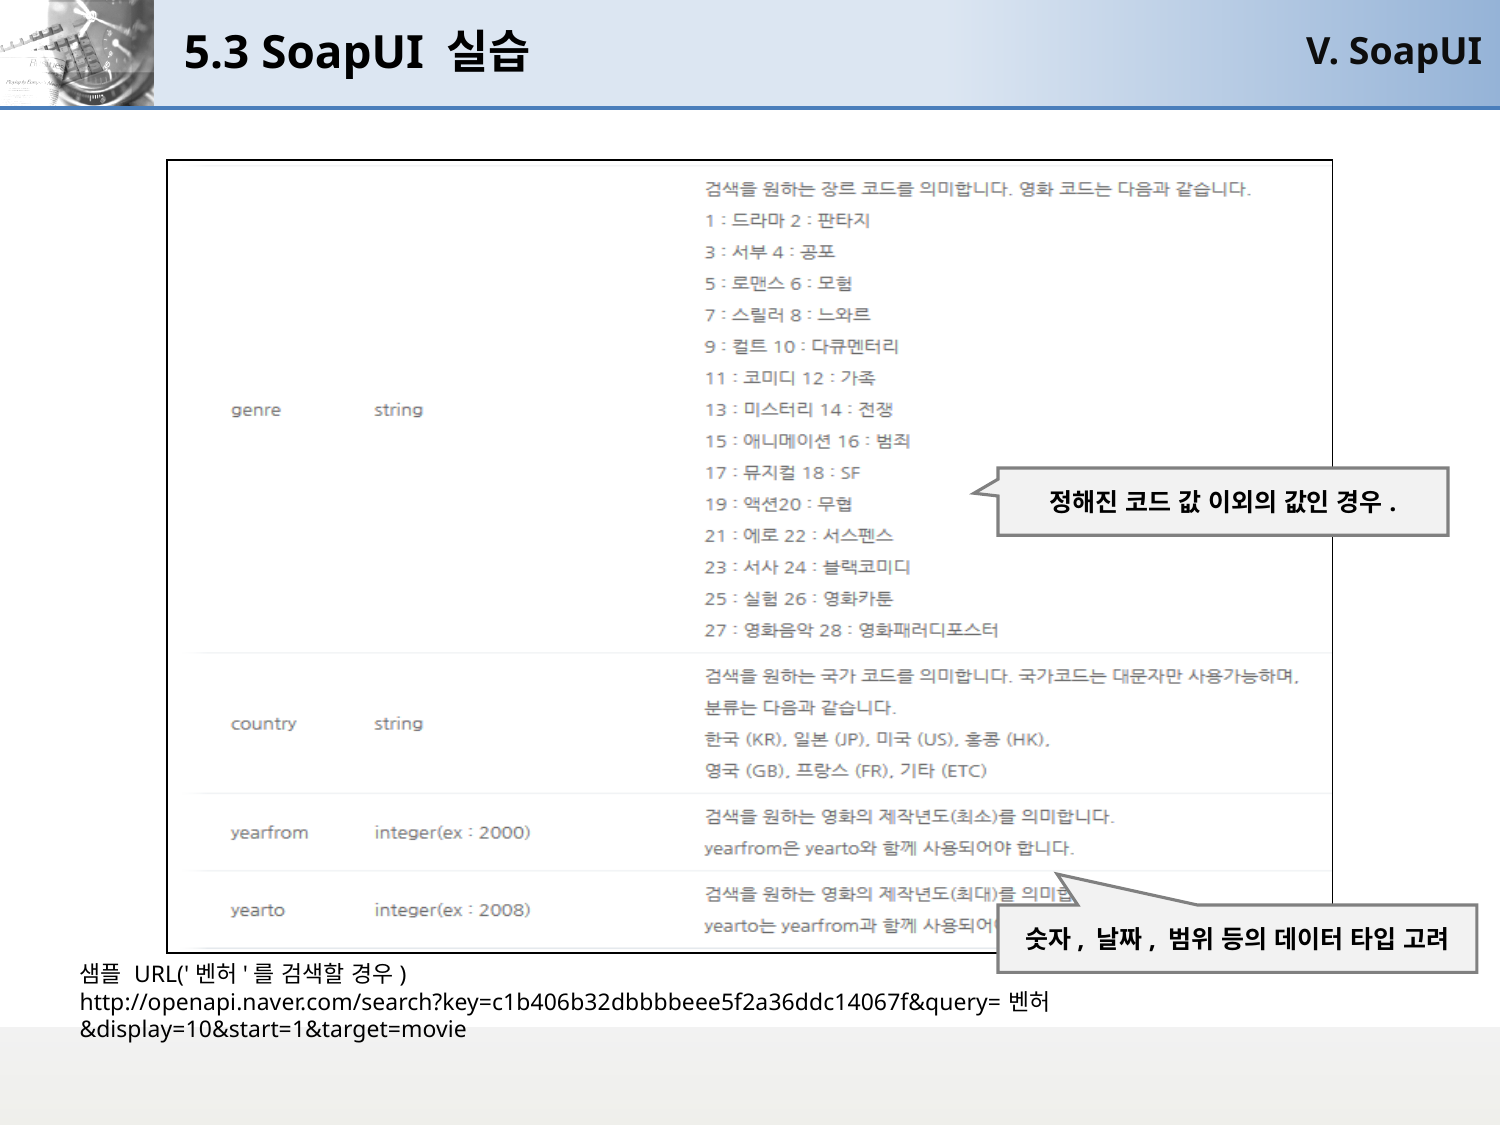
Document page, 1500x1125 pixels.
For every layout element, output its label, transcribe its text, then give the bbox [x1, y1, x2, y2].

text_box 숫자, 날짜, 범위 등의 데이터 타입 고려 [997, 905, 1477, 973]
text_box 정해진 코드 값 이외의 값인 경우. [1338, 467, 1448, 536]
title 5.3 SoapUI 실습 [169, 7, 1056, 94]
picture [0, 0, 154, 106]
text_box V. SoapUI [1021, 19, 1483, 78]
text_box 샘플 URL('벤허'를 검색할 경우) http://openapi.naver.com/search?key=c1b406b32dbbbbeee5f2a36ddc14067f&query=벤허&display=10&start=1&target=movie [64, 952, 1436, 1050]
picture [167, 160, 1333, 953]
